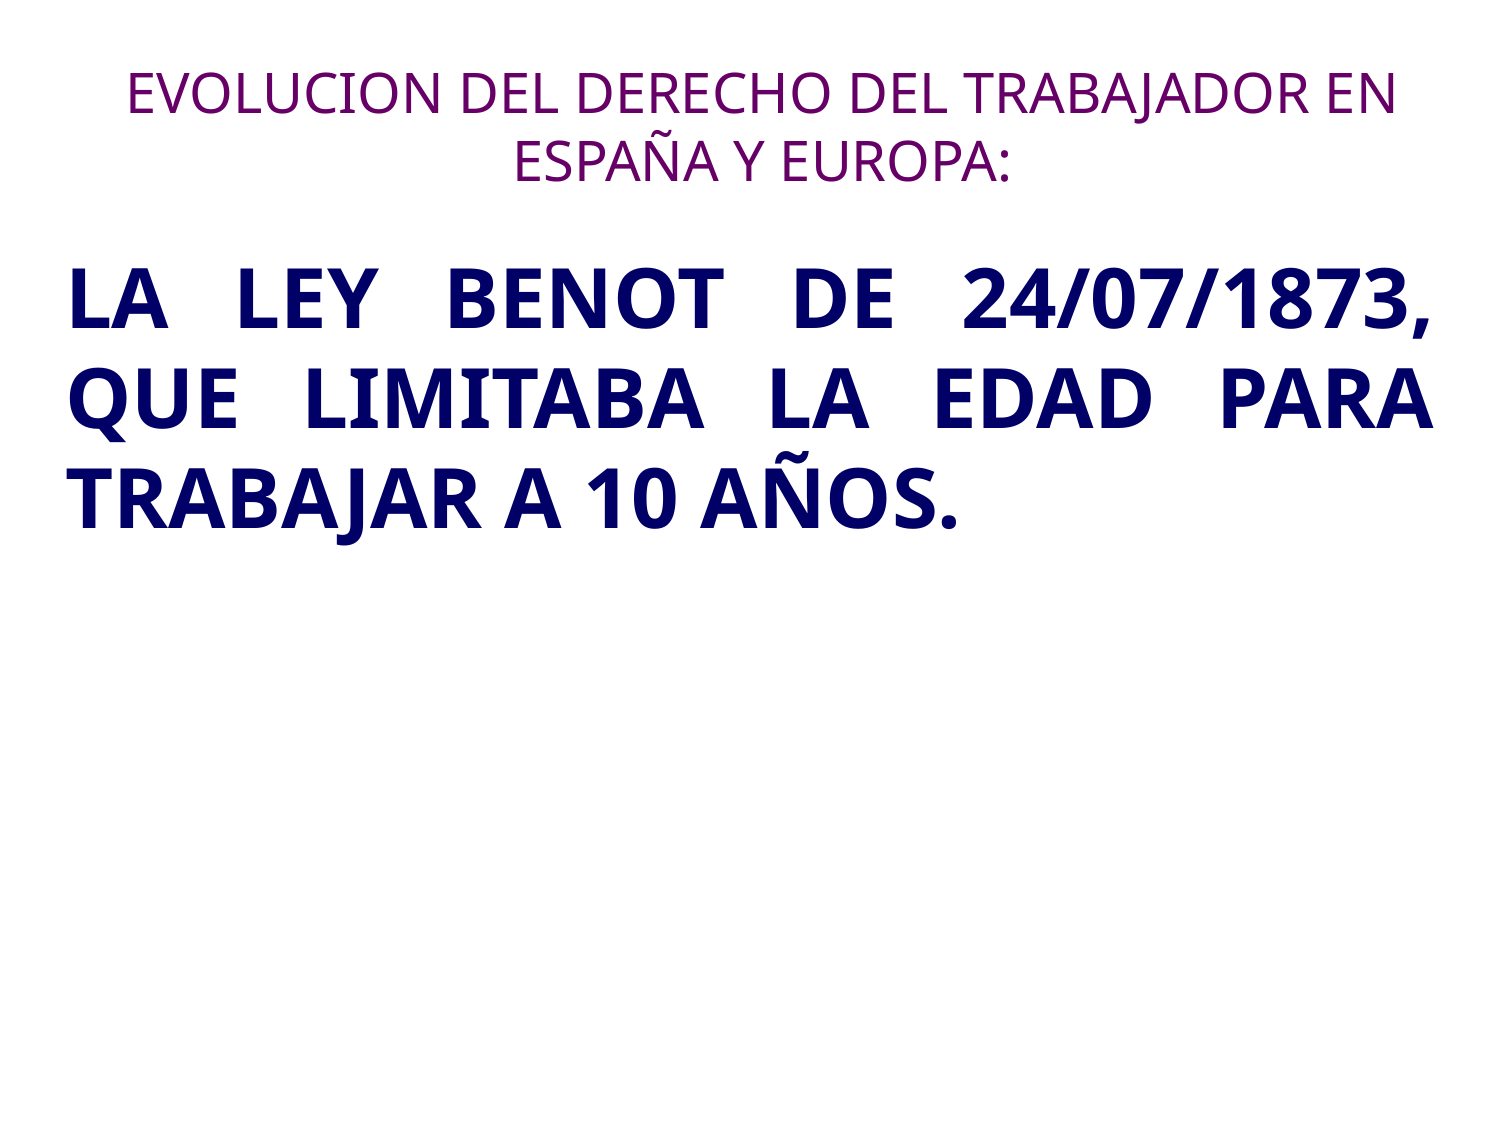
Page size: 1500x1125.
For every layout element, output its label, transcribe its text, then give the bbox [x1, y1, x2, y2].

title EVOLUCION DEL DERECHO DEL TRABAJADOR EN ESPAÑA Y EUROPA: [50, 50, 1475, 200]
subtitle LA LEY BENOT DE 24/07/1873, QUE LIMITABA LA EDAD PARA TRABAJAR A 10 AÑOS. [50, 237, 1450, 1063]
